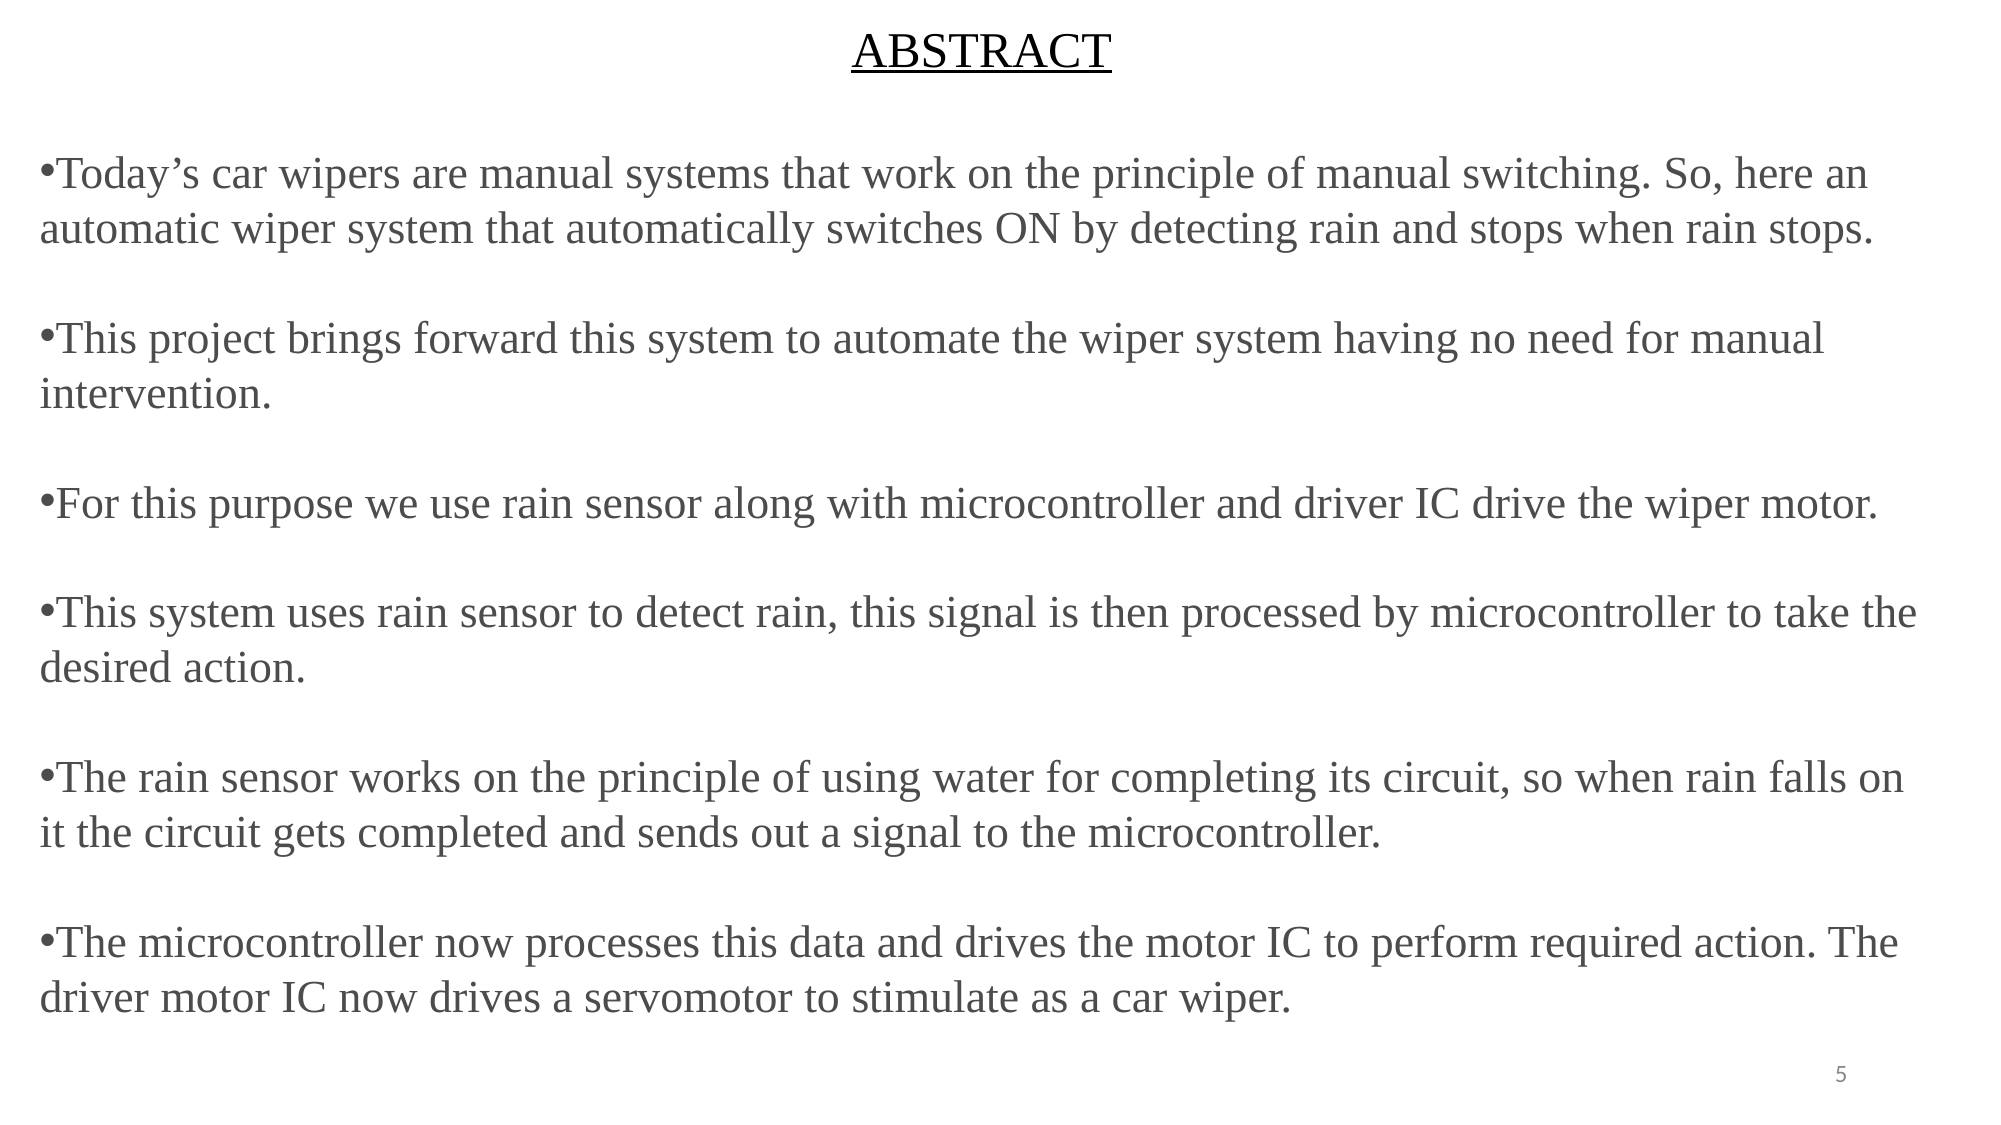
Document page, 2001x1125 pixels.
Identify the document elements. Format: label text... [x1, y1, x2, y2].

text_box ABSTRACT [836, 9, 1837, 85]
text_box Today’s car wipers are manual systems that work on the principle of manual switching. So, here an automatic wiper system that automatically switches ON by detecting rain and stops when rain stops. This project brings forward this system to automate the wiper system having no need for manual intervention. For this purpose we use rain sensor along with microcontroller and driver IC drive the wiper motor. This system uses rain sensor to detect rain, this signal is then processed by microcontroller to take the desired action. The rain sensor works on the principle of using water for completing its circuit, so when rain falls on it the circuit gets completed and sends out a signal to the microcontroller. The microcontroller now processes this data and drives the motor IC to perform required action. The driver motor IC now drives a servomotor to stimulate as a car wiper. [24, 74, 1936, 1030]
slide_number 5 [1412, 1042, 1863, 1103]
